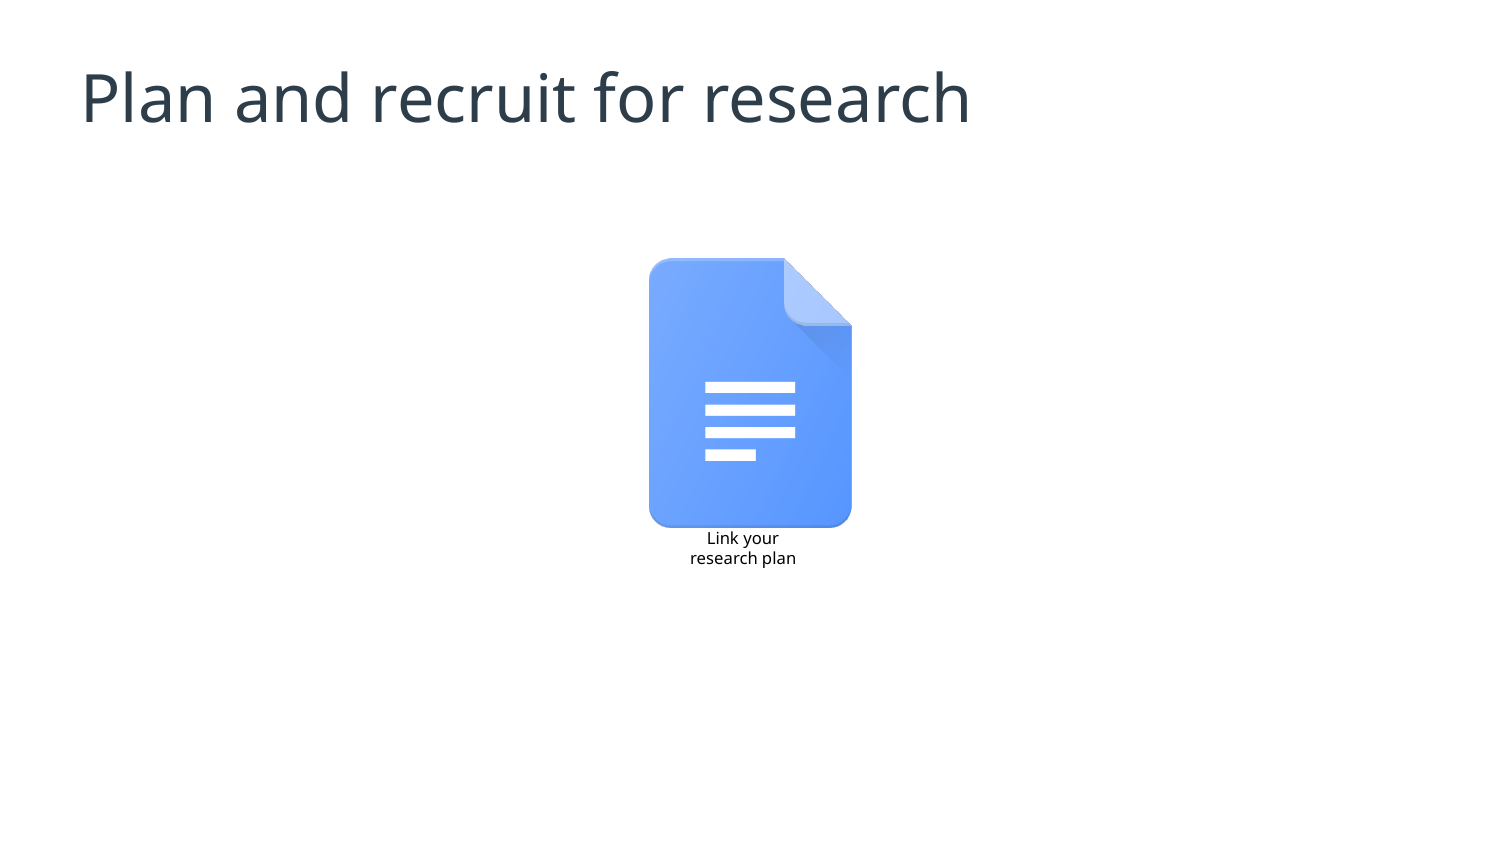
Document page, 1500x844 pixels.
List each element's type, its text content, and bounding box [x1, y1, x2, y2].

picture [615, 258, 885, 528]
title Plan and recruit for research [75, 50, 1425, 148]
text_box Link your research plan [660, 536, 826, 585]
